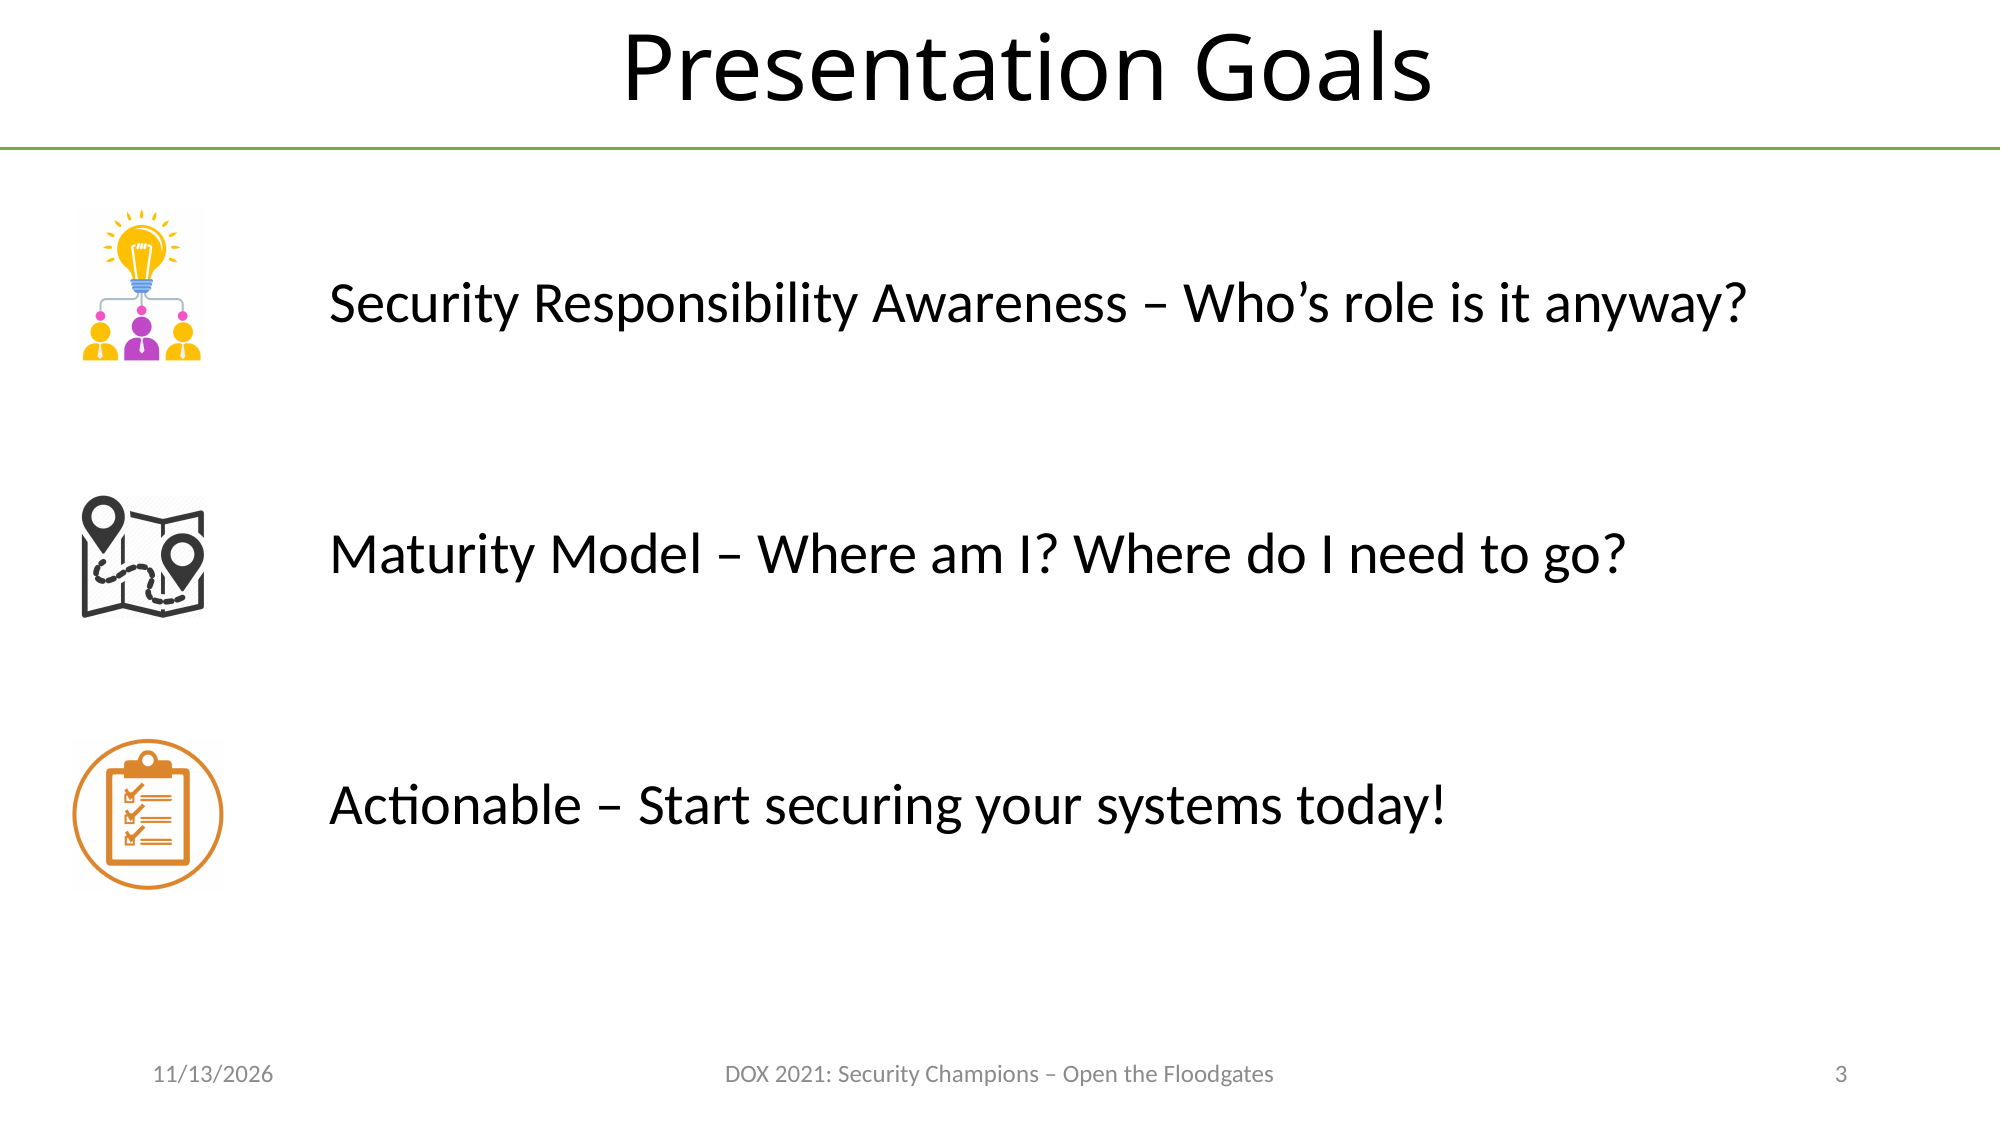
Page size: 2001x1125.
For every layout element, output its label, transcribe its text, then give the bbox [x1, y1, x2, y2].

picture [76, 207, 206, 361]
picture [71, 738, 224, 891]
slide_number 3 [1412, 1042, 1863, 1103]
list Security Responsibility Awareness – Who’s role is it anyway? Maturity Model – Where am I? Where do I need to go? Actionable – Start securing your systems today! [314, 264, 1876, 979]
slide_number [137, 1042, 588, 1103]
picture [81, 495, 206, 619]
title Presentation Goals [605, 10, 1860, 133]
footer DOX 2021: Security Champions – Open the Floodgates [662, 1042, 1338, 1103]
